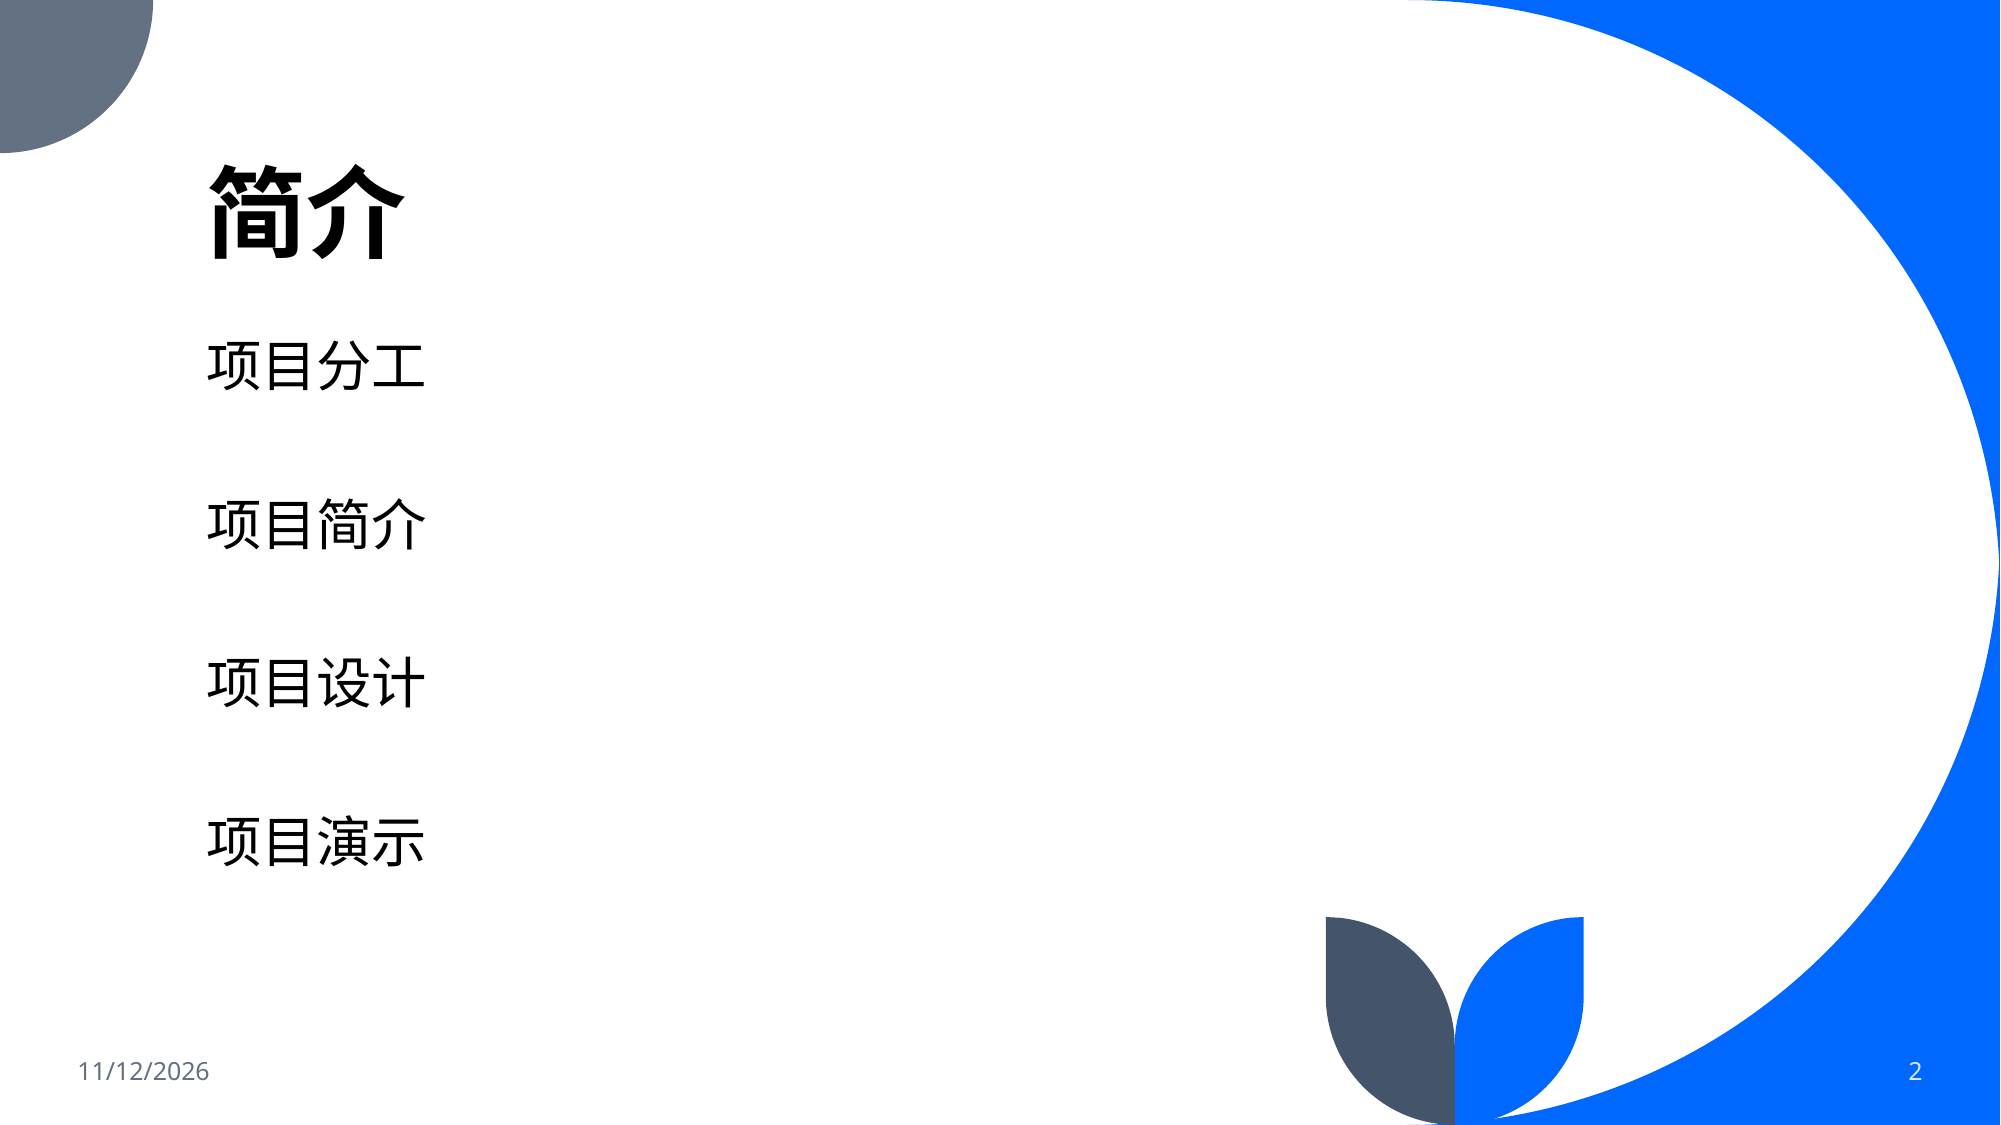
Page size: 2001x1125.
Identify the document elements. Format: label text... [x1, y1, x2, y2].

list 项目分工 项目简介 项目设计 项目演示 [191, 330, 1796, 884]
slide_number 2 [1665, 1042, 1938, 1103]
title 简介 [191, 62, 1796, 280]
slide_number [62, 1042, 513, 1103]
